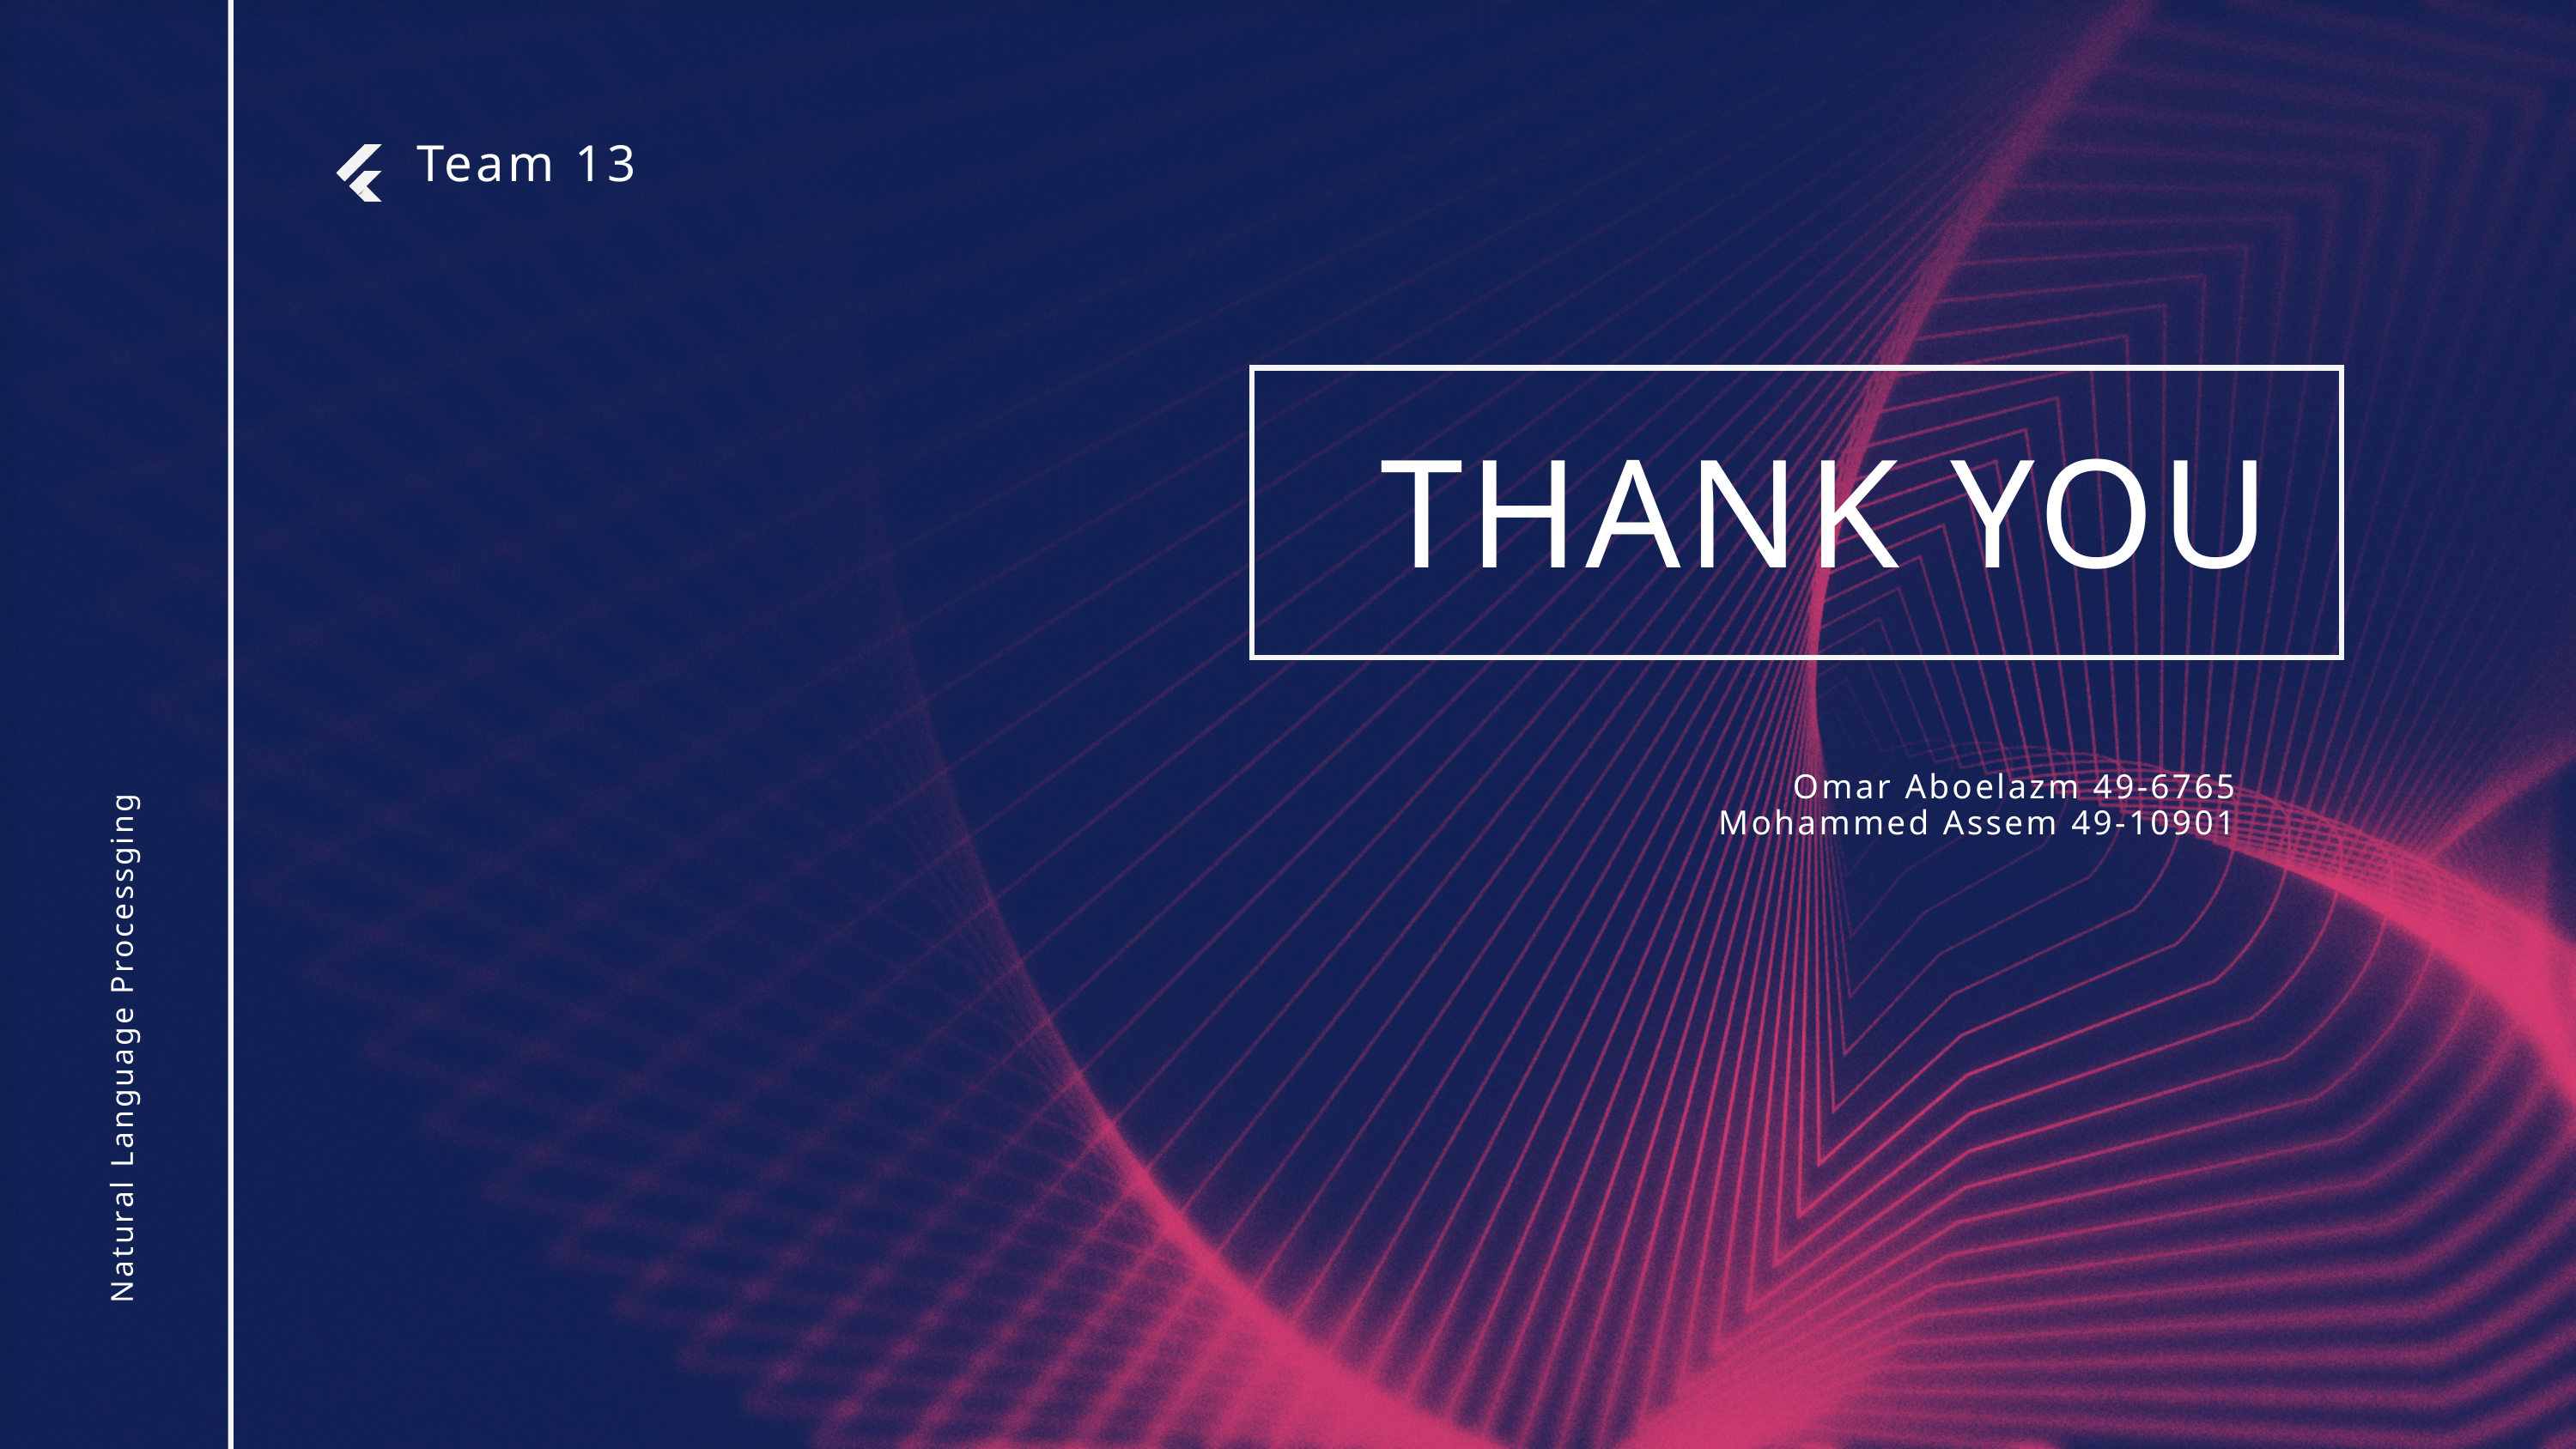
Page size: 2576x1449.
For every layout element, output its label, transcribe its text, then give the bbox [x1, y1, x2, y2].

text_box Natural Language Processging [105, 729, 139, 1304]
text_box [1251, 367, 2342, 658]
text_box Omar Aboelazm 49-6765 Mohammed Assem 49-10901 [1541, 731, 2237, 842]
text_box [231, 0, 2576, 1449]
text_box [336, 144, 382, 202]
text_box Team 13 [416, 136, 866, 192]
text_box [0, 0, 230, 1449]
